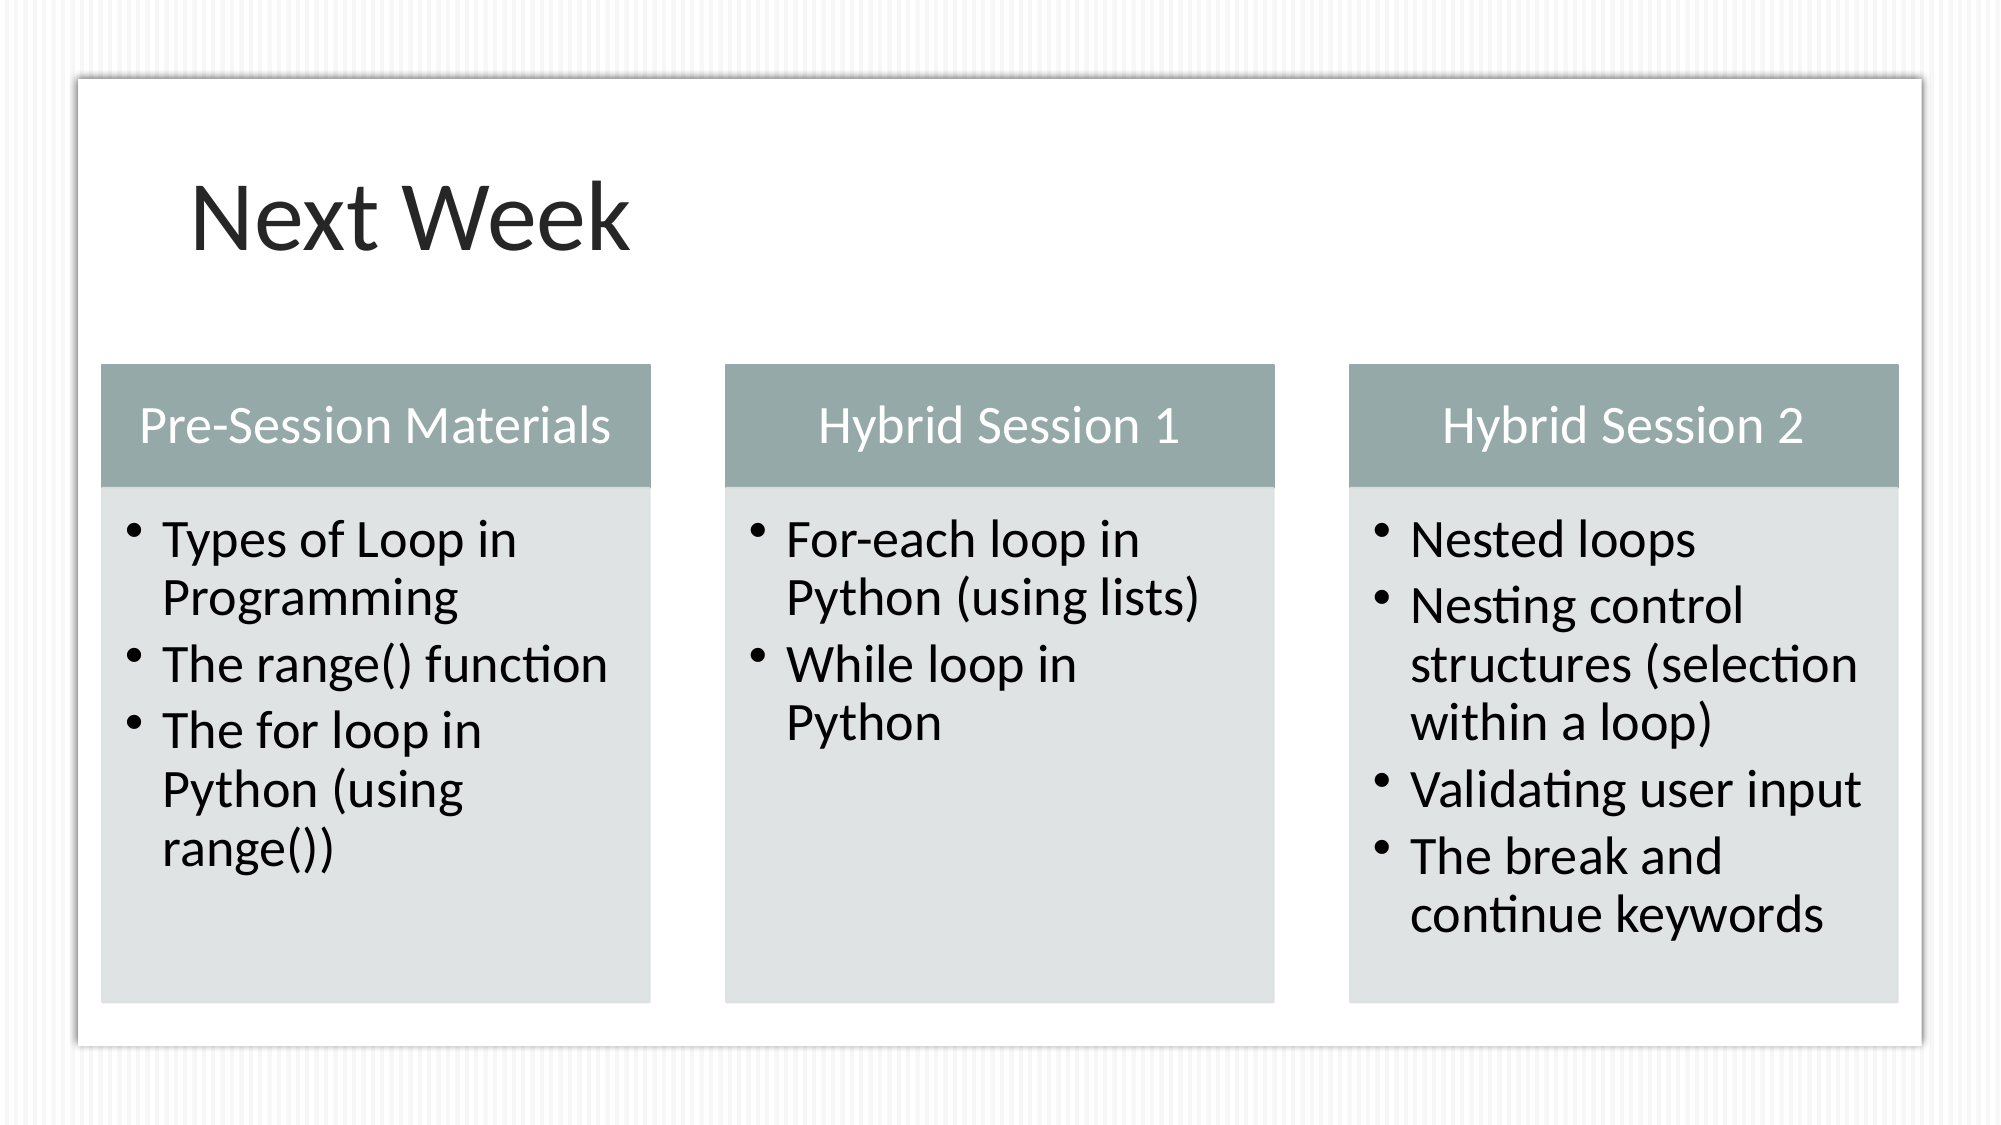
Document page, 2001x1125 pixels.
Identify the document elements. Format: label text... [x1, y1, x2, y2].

title Next Week [174, 105, 1825, 331]
text_box [0, 0, 2000, 1125]
text_box [78, 78, 1922, 1047]
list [101, 347, 1899, 1020]
